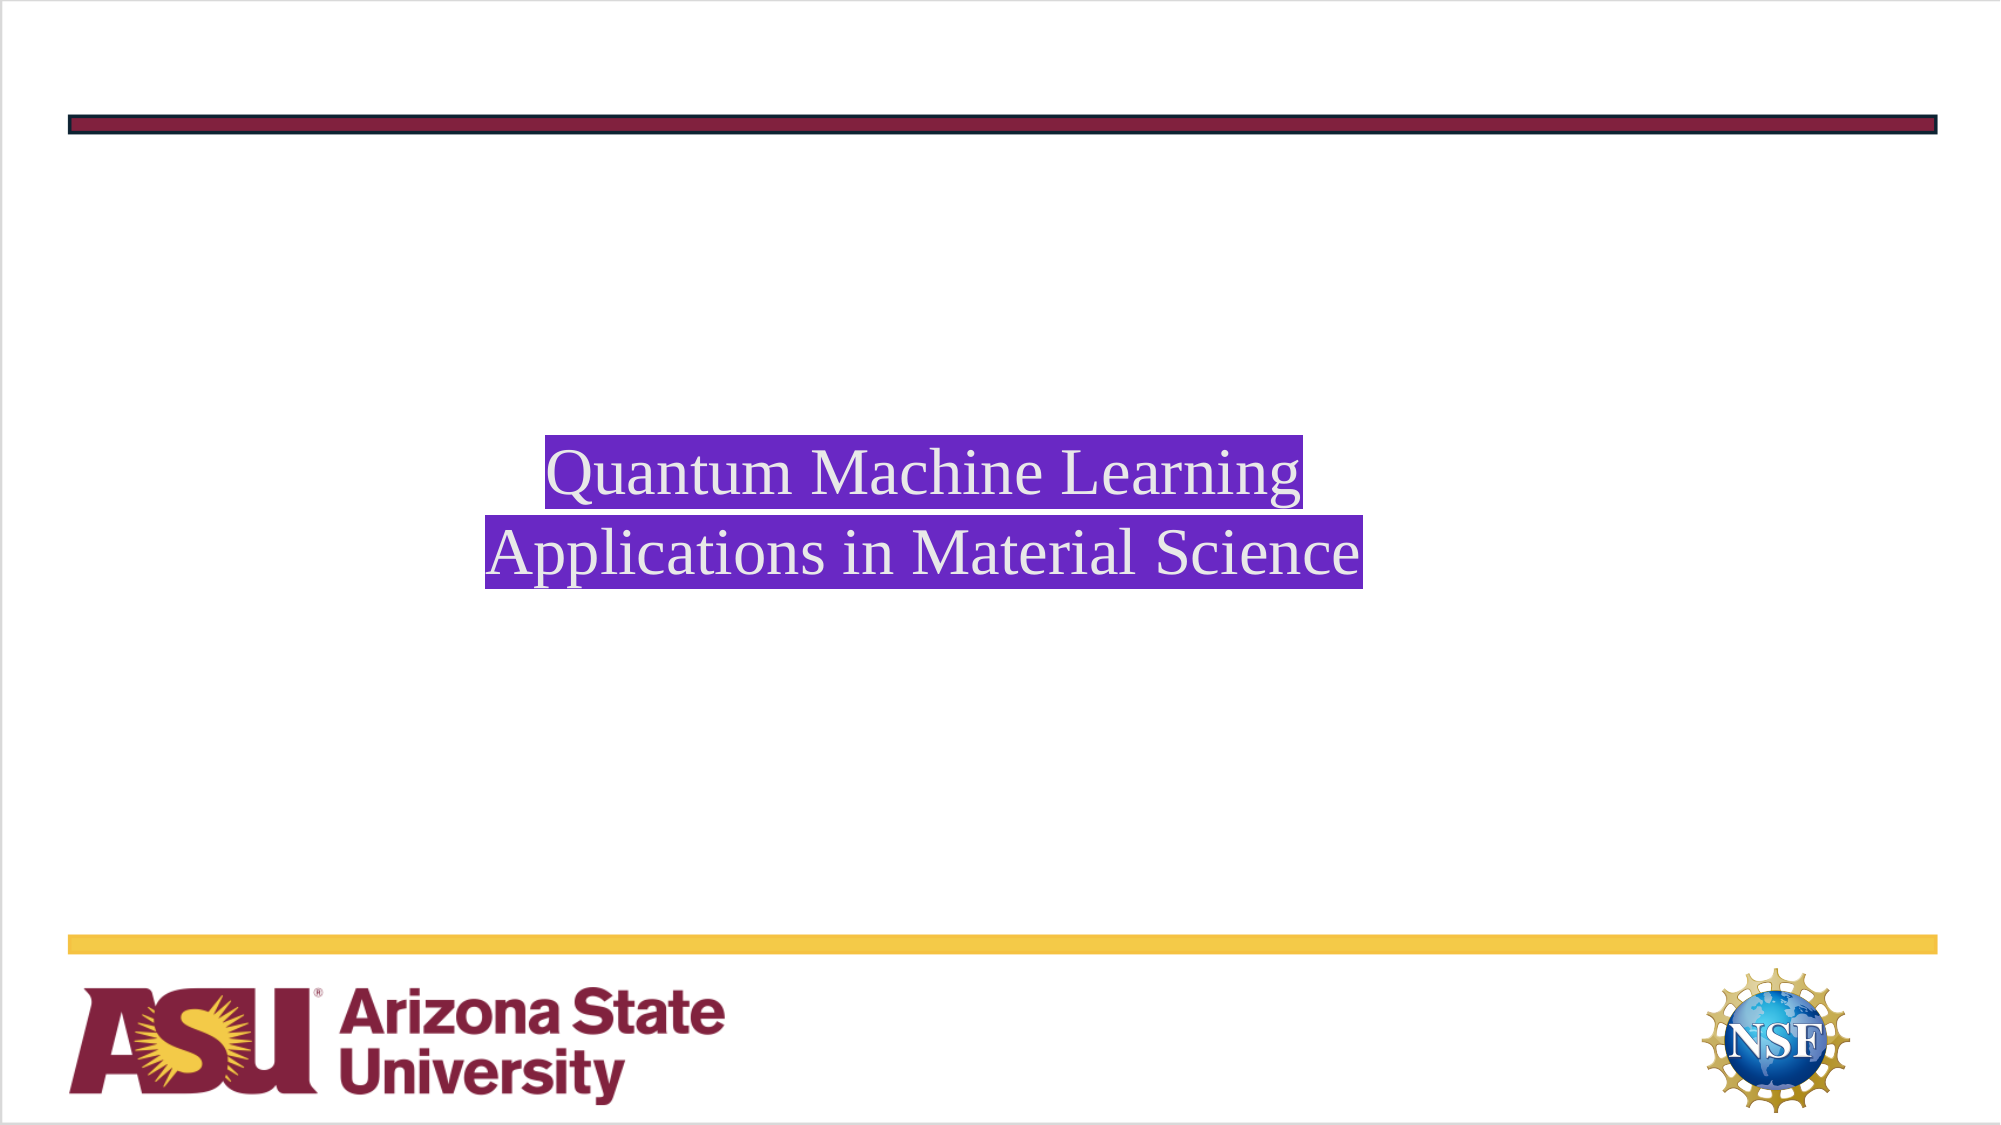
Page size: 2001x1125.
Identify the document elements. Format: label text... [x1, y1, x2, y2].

picture [0, 0, 2001, 1125]
text_box Quantum Machine Learning Applications in Material Science [367, 420, 1481, 596]
